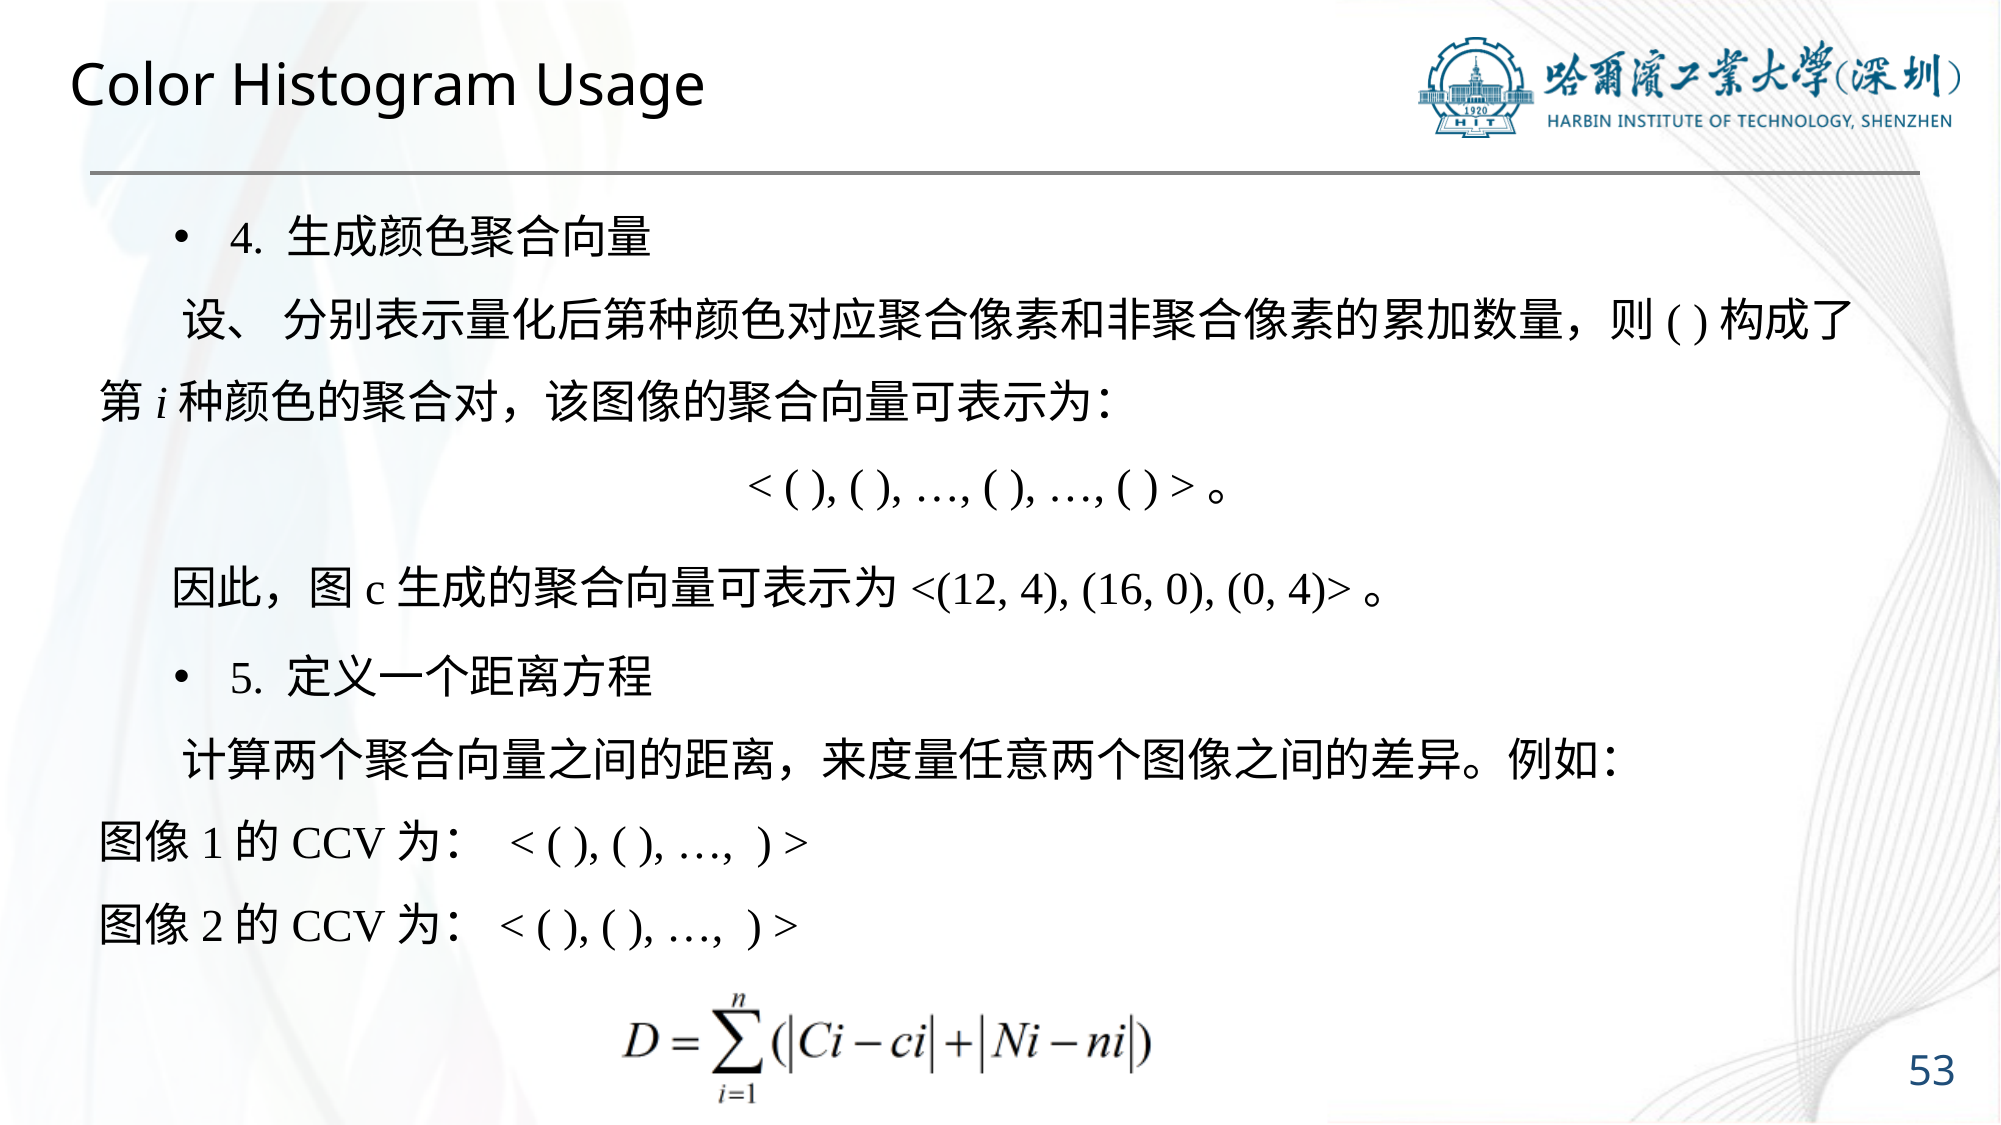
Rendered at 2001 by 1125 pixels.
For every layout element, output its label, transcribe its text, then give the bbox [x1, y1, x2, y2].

picture [0, 0, 2001, 1125]
title Color Histogram Usage [54, 0, 1385, 174]
slide_number 53 [1521, 1042, 1972, 1103]
